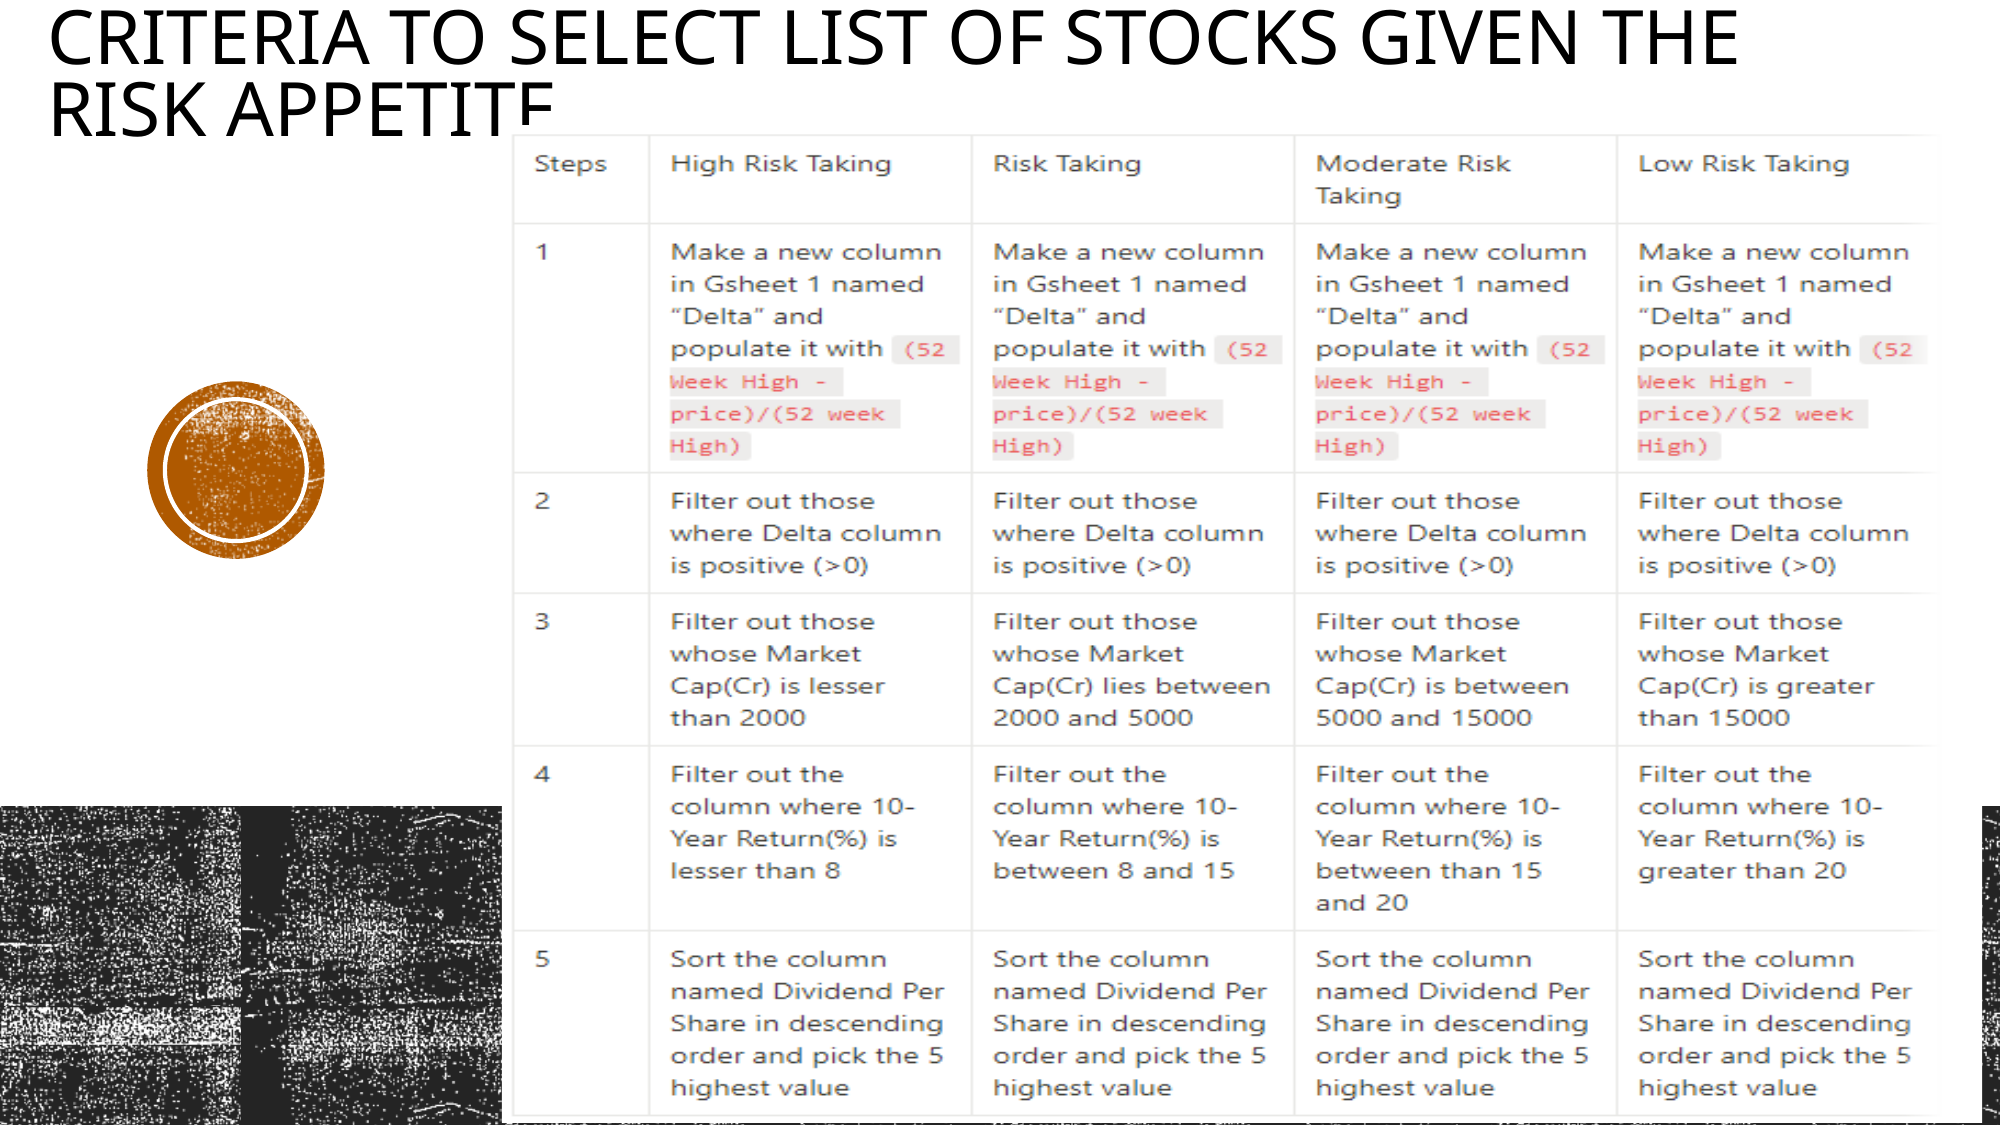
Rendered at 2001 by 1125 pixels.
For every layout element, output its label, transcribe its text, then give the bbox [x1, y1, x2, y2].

picture [501, 125, 1983, 1123]
title CRITERIA to select list of stocks given the risk appetite [32, 2, 1813, 156]
